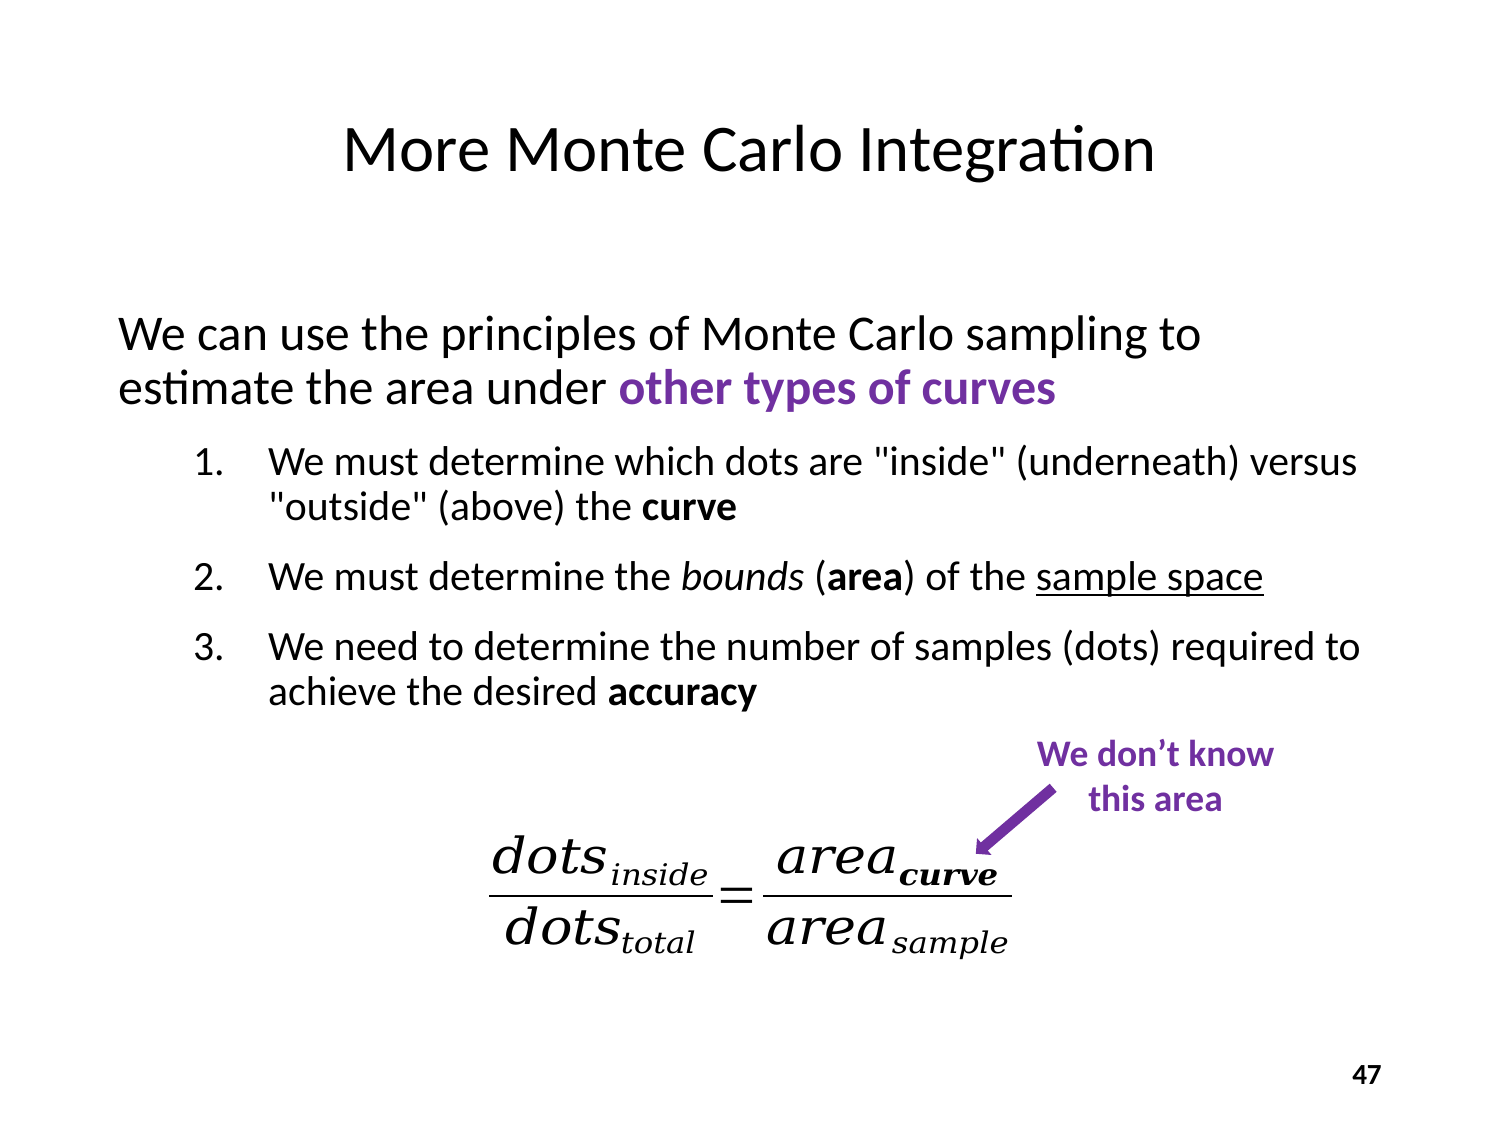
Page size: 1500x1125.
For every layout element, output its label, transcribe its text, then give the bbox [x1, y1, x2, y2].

title More Monte Carlo Integration [103, 59, 1397, 241]
slide_number 47 [1059, 1042, 1397, 1103]
text_box We don’t know this area [1014, 721, 1297, 827]
list We can use the principles of Monte Carlo sampling to estimate the area under other types of curves We must determine which dots are "inside" (underneath) versus "outside" (above) the curve We must determine the bounds (area) of the sample space We need to determine the number of samples (dots) required to achieve the desired accuracy [103, 299, 1397, 725]
text_box [975, 783, 1057, 855]
